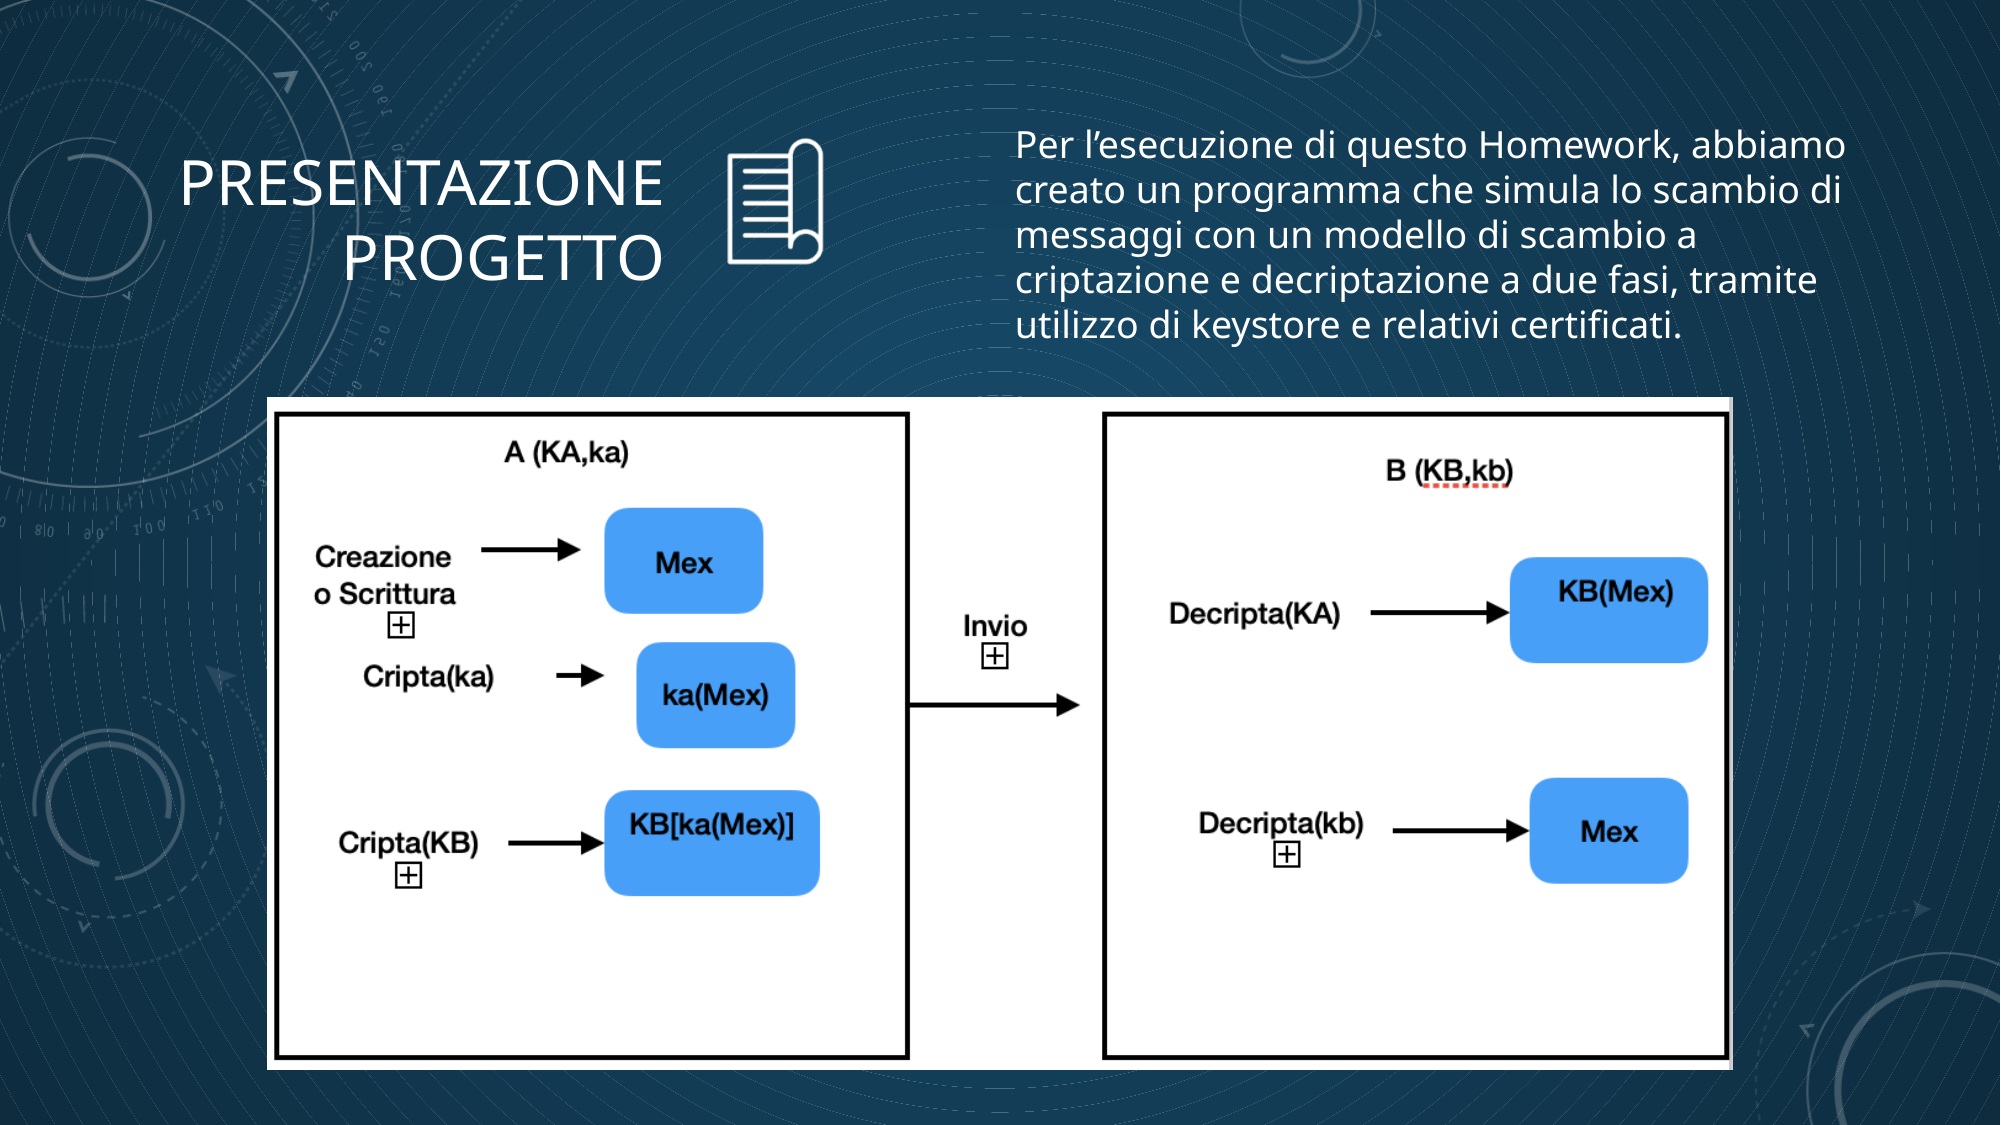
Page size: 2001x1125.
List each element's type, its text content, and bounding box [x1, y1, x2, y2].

picture [0, 0, 2000, 1125]
list Per l’esecuzione di questo Homework, abbiamo creato un programma che simula lo scambio di messaggi con un modello di scambio a criptazione e decriptazione a due fasi, tramite utilizzo di keystore e relativi certificati. [999, 113, 1911, 445]
title Presentazione progetto [54, 114, 681, 322]
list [266, 396, 1733, 1070]
